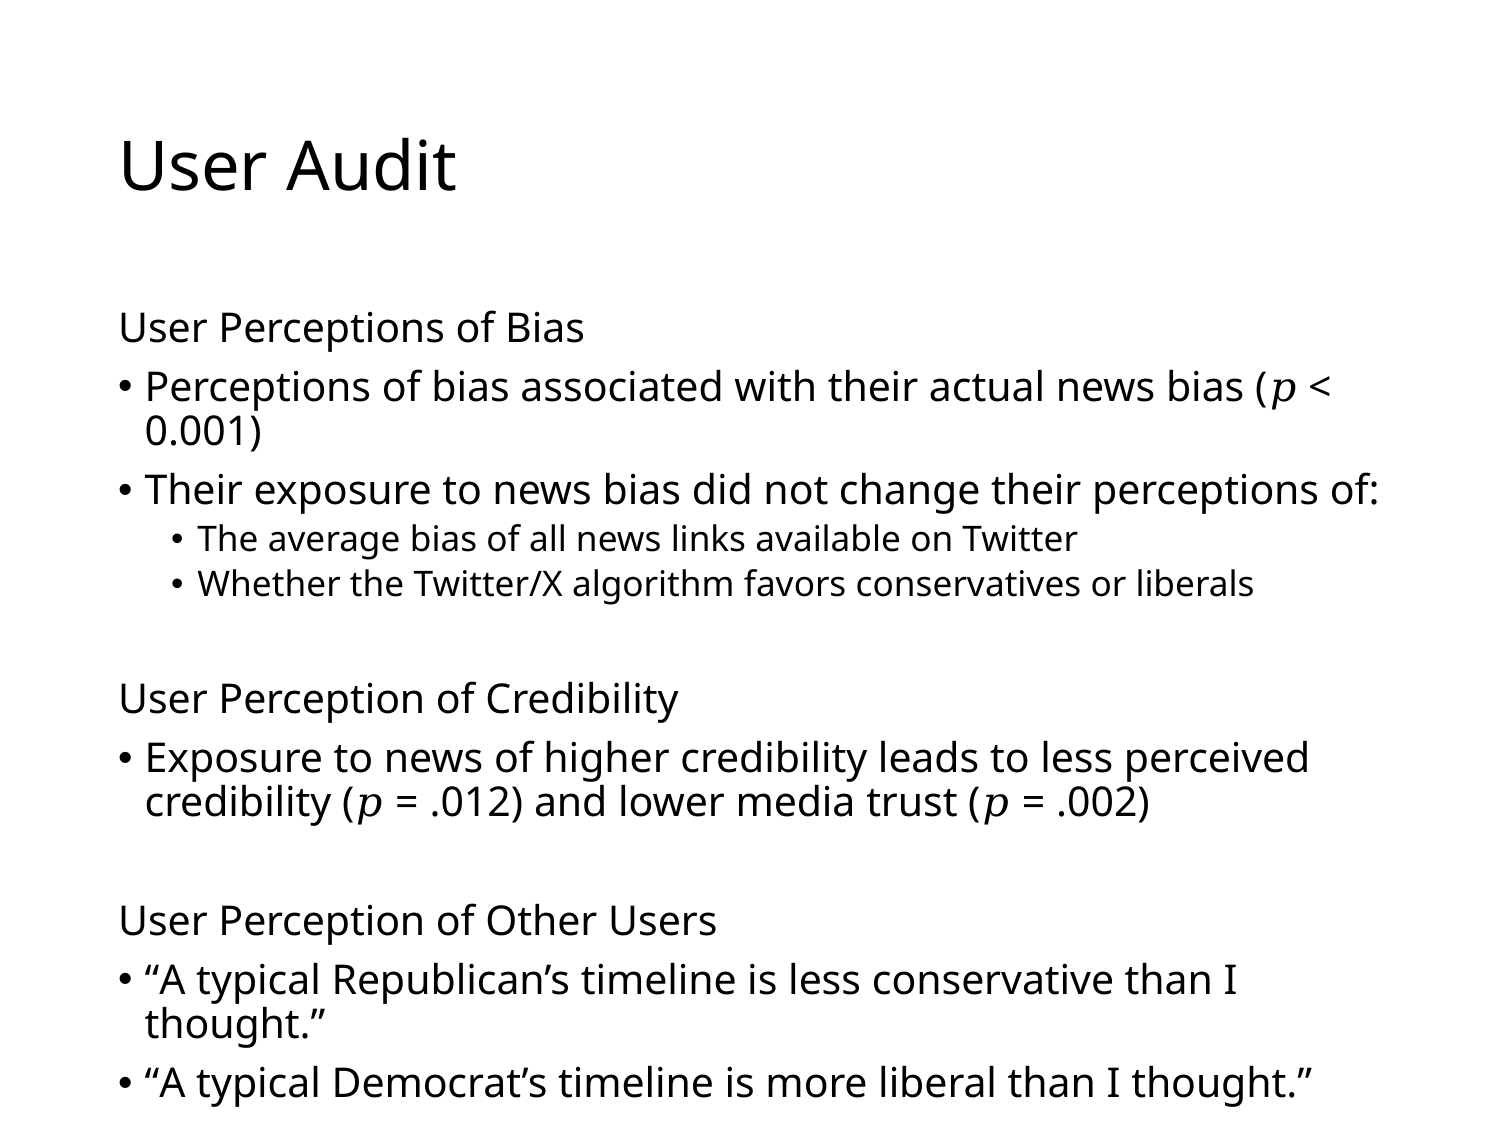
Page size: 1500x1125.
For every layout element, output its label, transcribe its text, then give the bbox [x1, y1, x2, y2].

list User Perceptions of Bias Perceptions of bias associated with their actual news bias (𝑝 < 0.001) Their exposure to news bias did not change their perceptions of: The average bias of all news links available on Twitter Whether the Twitter/X algorithm favors conservatives or liberals User Perception of Credibility Exposure to news of higher credibility leads to less perceived credibility (𝑝 = .012) and lower media trust (𝑝 = .002) User Perception of Other Users “A typical Republican’s timeline is less conservative than I thought.” “A typical Democrat’s timeline is more liberal than I thought.” [103, 299, 1397, 1125]
title User Audit [103, 59, 1397, 278]
